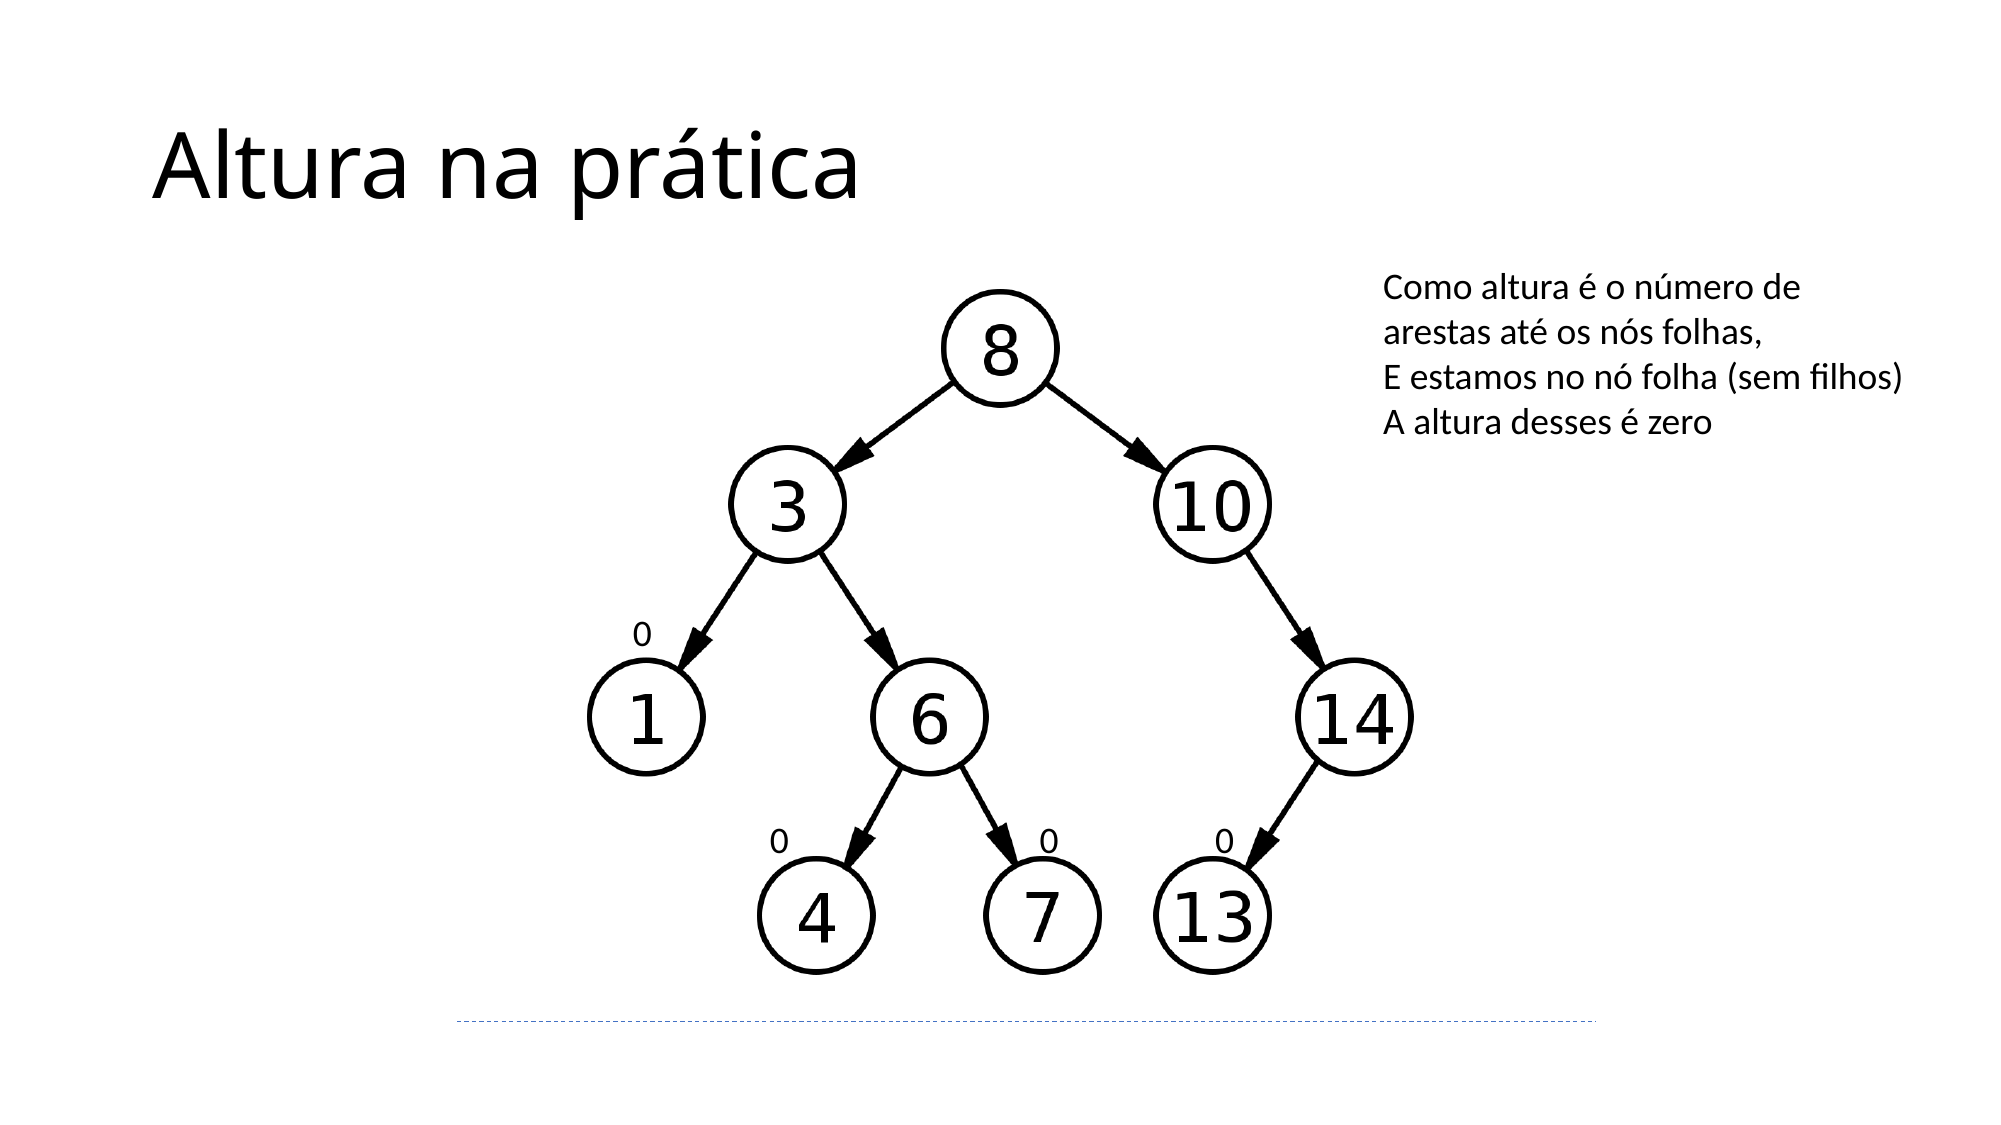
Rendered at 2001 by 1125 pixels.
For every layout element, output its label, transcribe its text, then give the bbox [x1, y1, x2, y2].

title Altura na prática [137, 59, 1863, 278]
text_box Como altura é o número de arestas até os nós folhas, E estamos no nó folha (sem filhos) A altura desses é zero [1368, 254, 1919, 449]
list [574, 277, 1425, 986]
